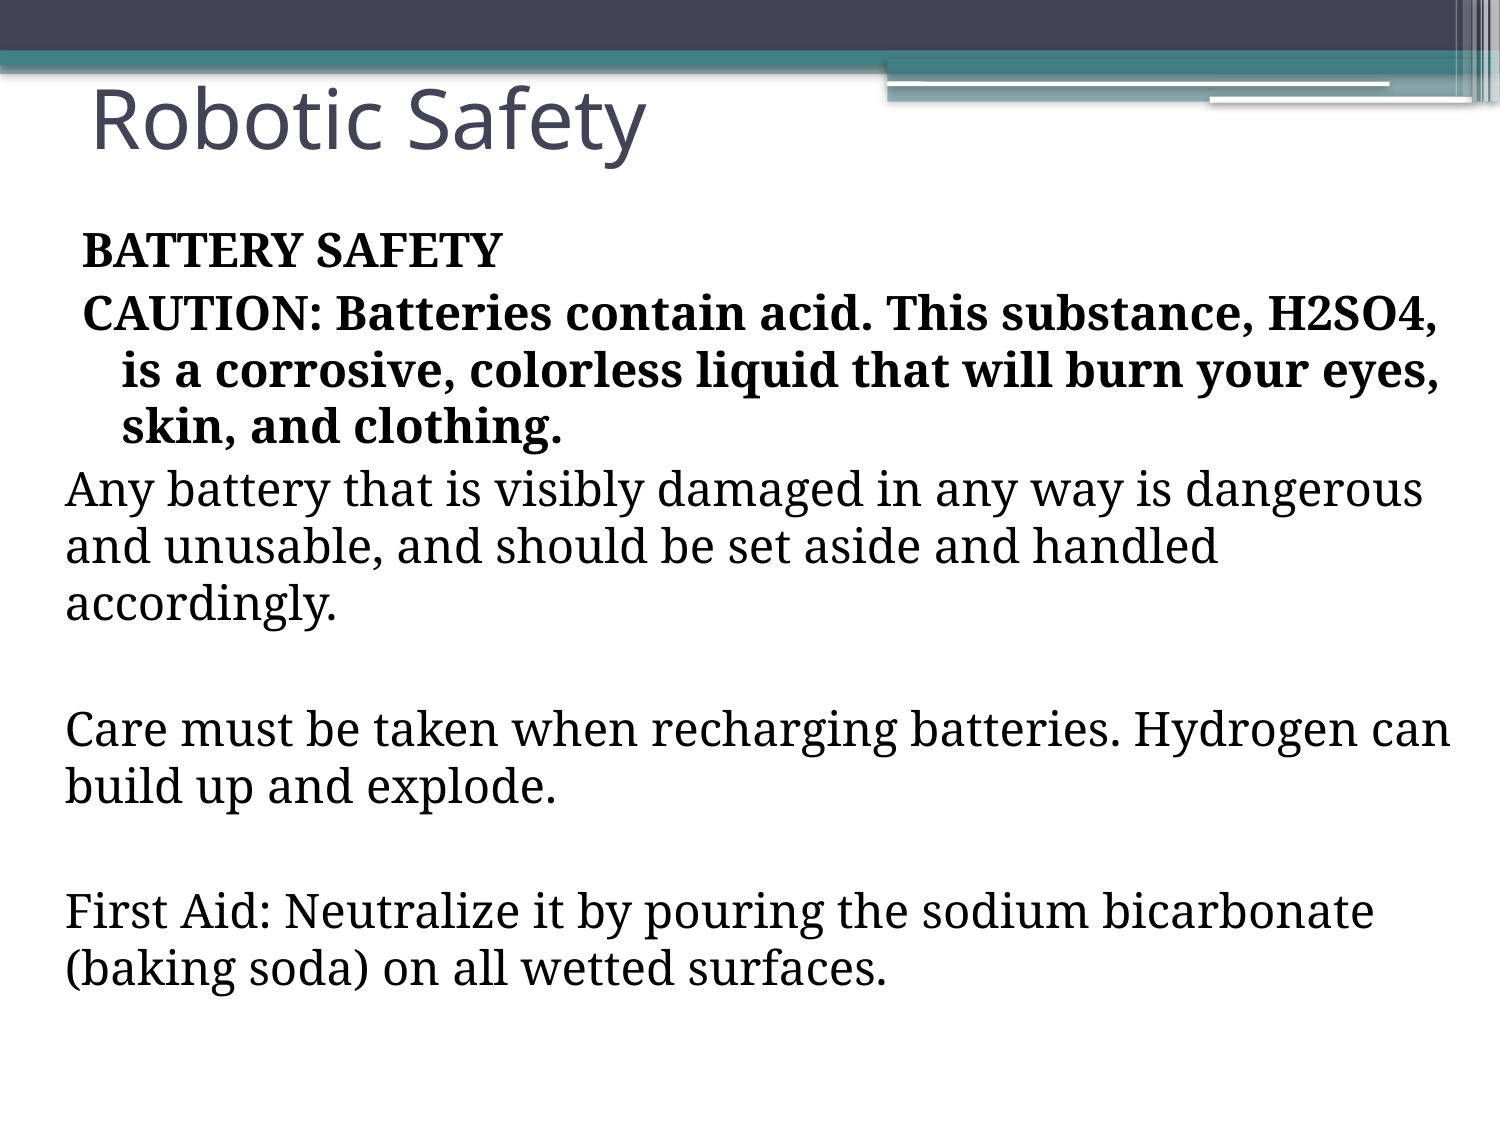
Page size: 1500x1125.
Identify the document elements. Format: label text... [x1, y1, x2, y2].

list BATTERY SAFETY CAUTION: Batteries contain acid. This substance, H2SO4, is a corrosive, colorless liquid that will burn your eyes, skin, and clothing. Any battery that is visibly damaged in any way is dangerous and unusable, and should be set aside and handled accordingly. Care must be taken when recharging batteries. Hydrogen can build up and explode. First Aid: Neutralize it by pouring the sodium bicarbonate (baking soda) on all wetted surfaces. [50, 212, 1500, 1005]
title Robotic Safety [75, 45, 1425, 188]
